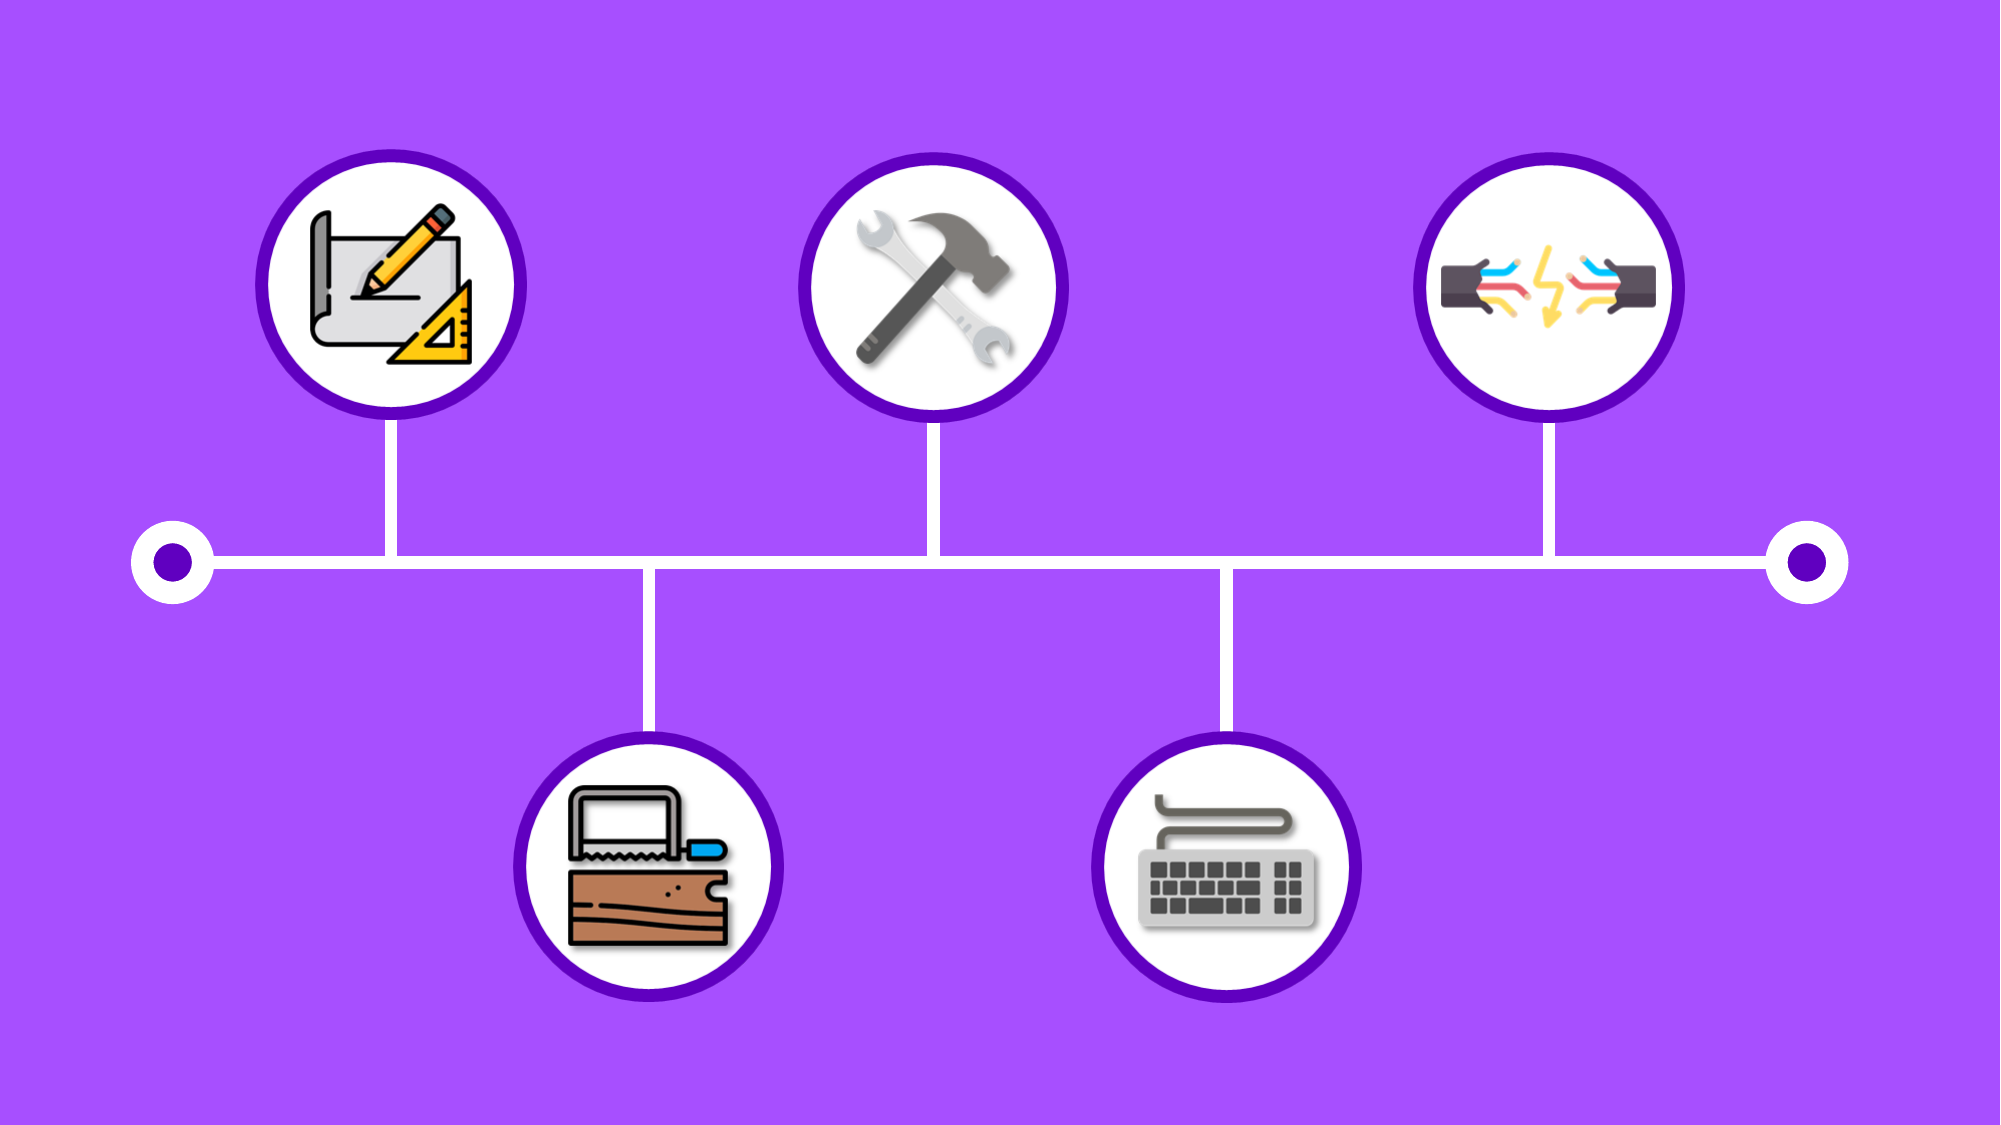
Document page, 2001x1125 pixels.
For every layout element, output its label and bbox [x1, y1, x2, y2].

picture [1091, 731, 1362, 1003]
text_box [151, 541, 194, 584]
text_box [1785, 541, 1829, 584]
text_box [131, 520, 215, 605]
picture [513, 731, 784, 1002]
picture [798, 152, 1069, 423]
picture [1413, 152, 1685, 423]
text_box [1765, 520, 1849, 605]
picture [255, 149, 527, 420]
